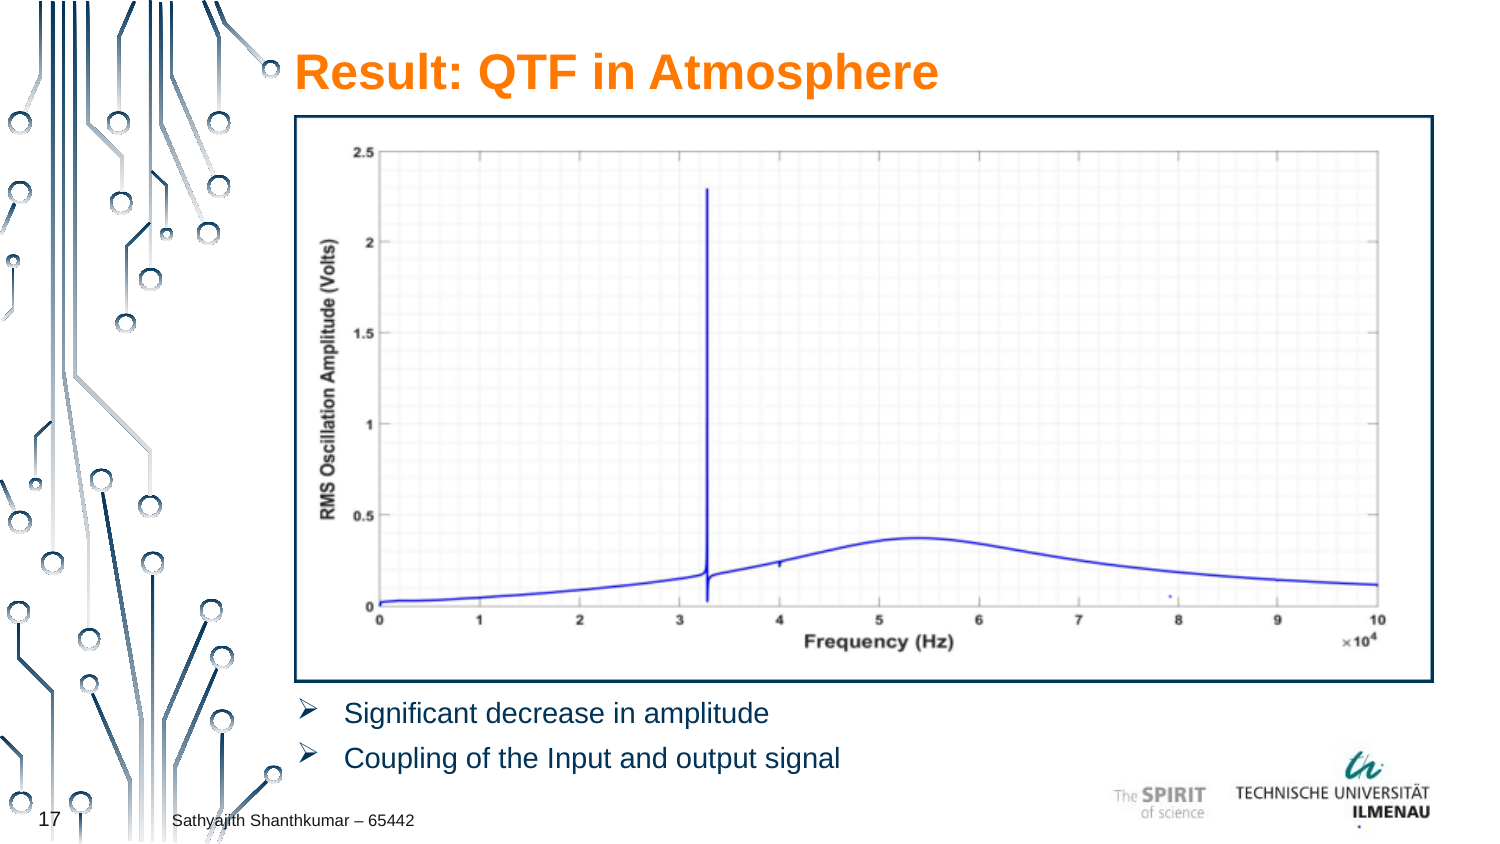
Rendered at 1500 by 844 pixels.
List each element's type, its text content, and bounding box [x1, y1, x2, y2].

text_box Significant decrease in amplitude Coupling of the Input and output signal [294, 694, 842, 775]
footer Sathyajith Shanthkumar – 65442 [156, 797, 432, 843]
picture [294, 115, 1434, 683]
slide_number 17 [38, 795, 133, 841]
picture [1088, 742, 1462, 837]
title Result: QTF in Atmosphere [294, 24, 1359, 108]
